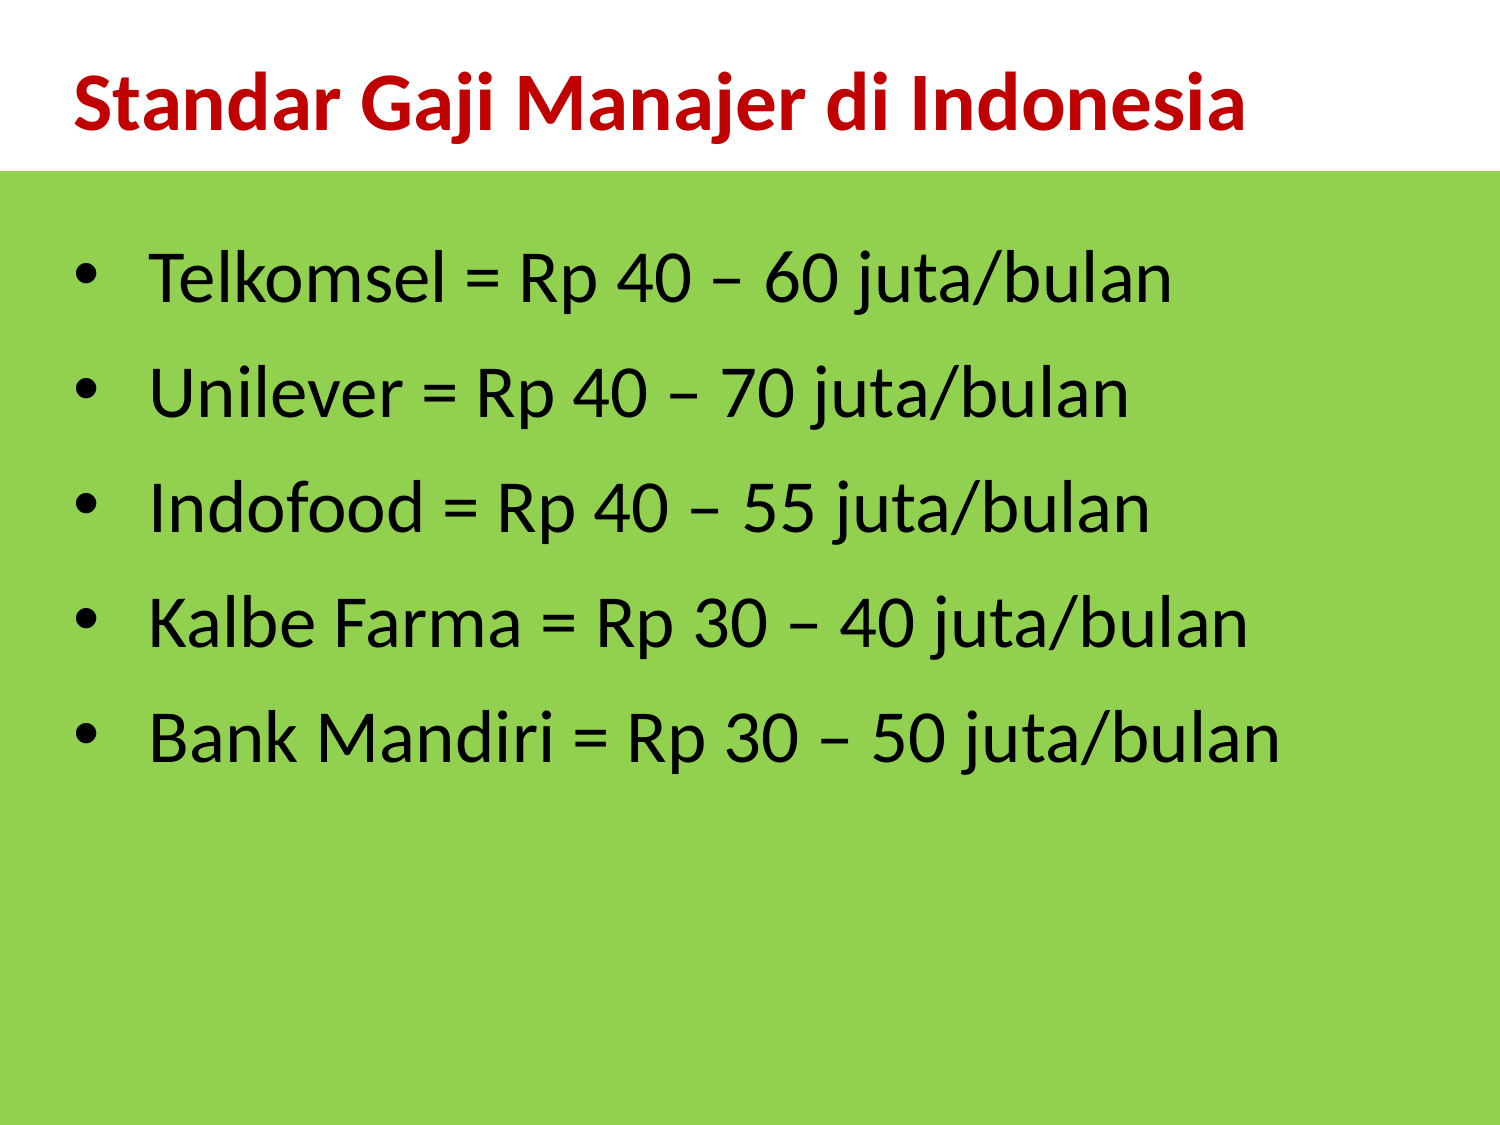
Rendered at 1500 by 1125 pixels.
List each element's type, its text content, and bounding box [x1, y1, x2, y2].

text_box Standar Gaji Manajer di Indonesia [58, 39, 1442, 155]
text_box Telkomsel = Rp 40 – 60 juta/bulan Unilever = Rp 40 – 70 juta/bulan Indofood = Rp 40 – 55 juta/bulan Kalbe Farma = Rp 30 – 40 juta/bulan Bank Mandiri = Rp 30 – 50 juta/bulan [58, 219, 1406, 785]
text_box [0, 171, 1500, 1125]
